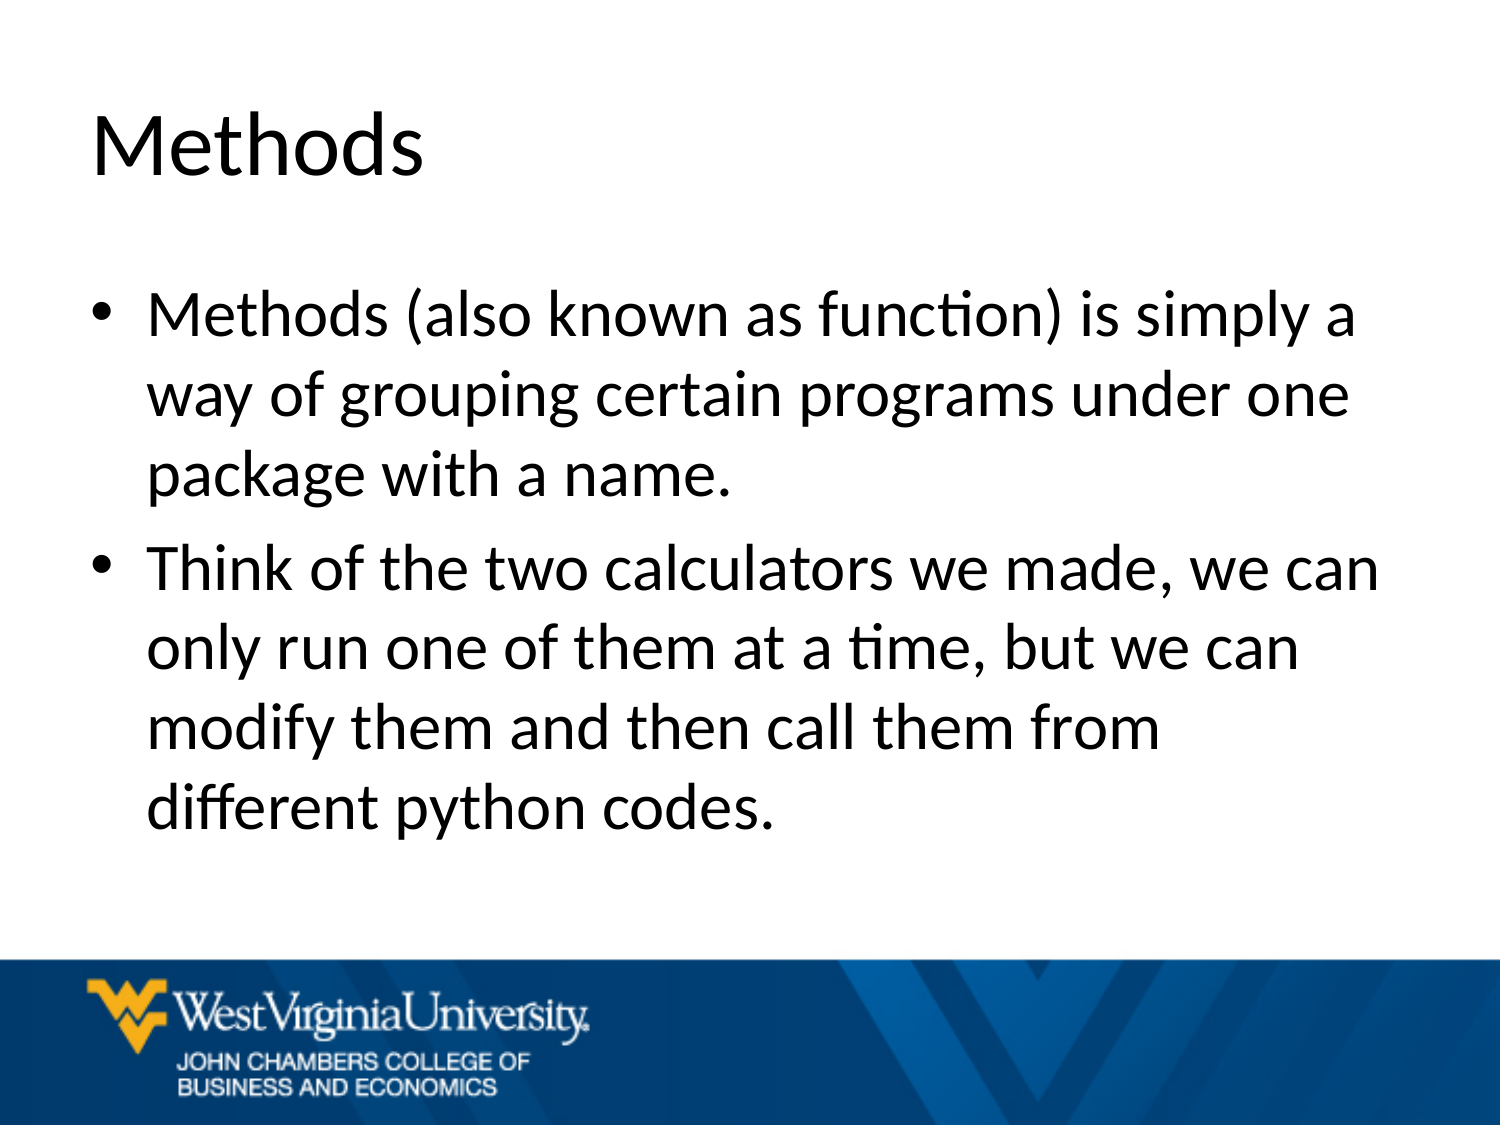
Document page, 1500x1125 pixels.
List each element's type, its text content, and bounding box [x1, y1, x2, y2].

picture [0, 0, 1500, 1125]
title Methods [75, 45, 1425, 233]
list Methods (also known as function) is simply a way of grouping certain programs under one package with a name. Think of the two calculators we made, we can only run one of them at a time, but we can modify them and then call them from different python codes. [75, 262, 1425, 1005]
